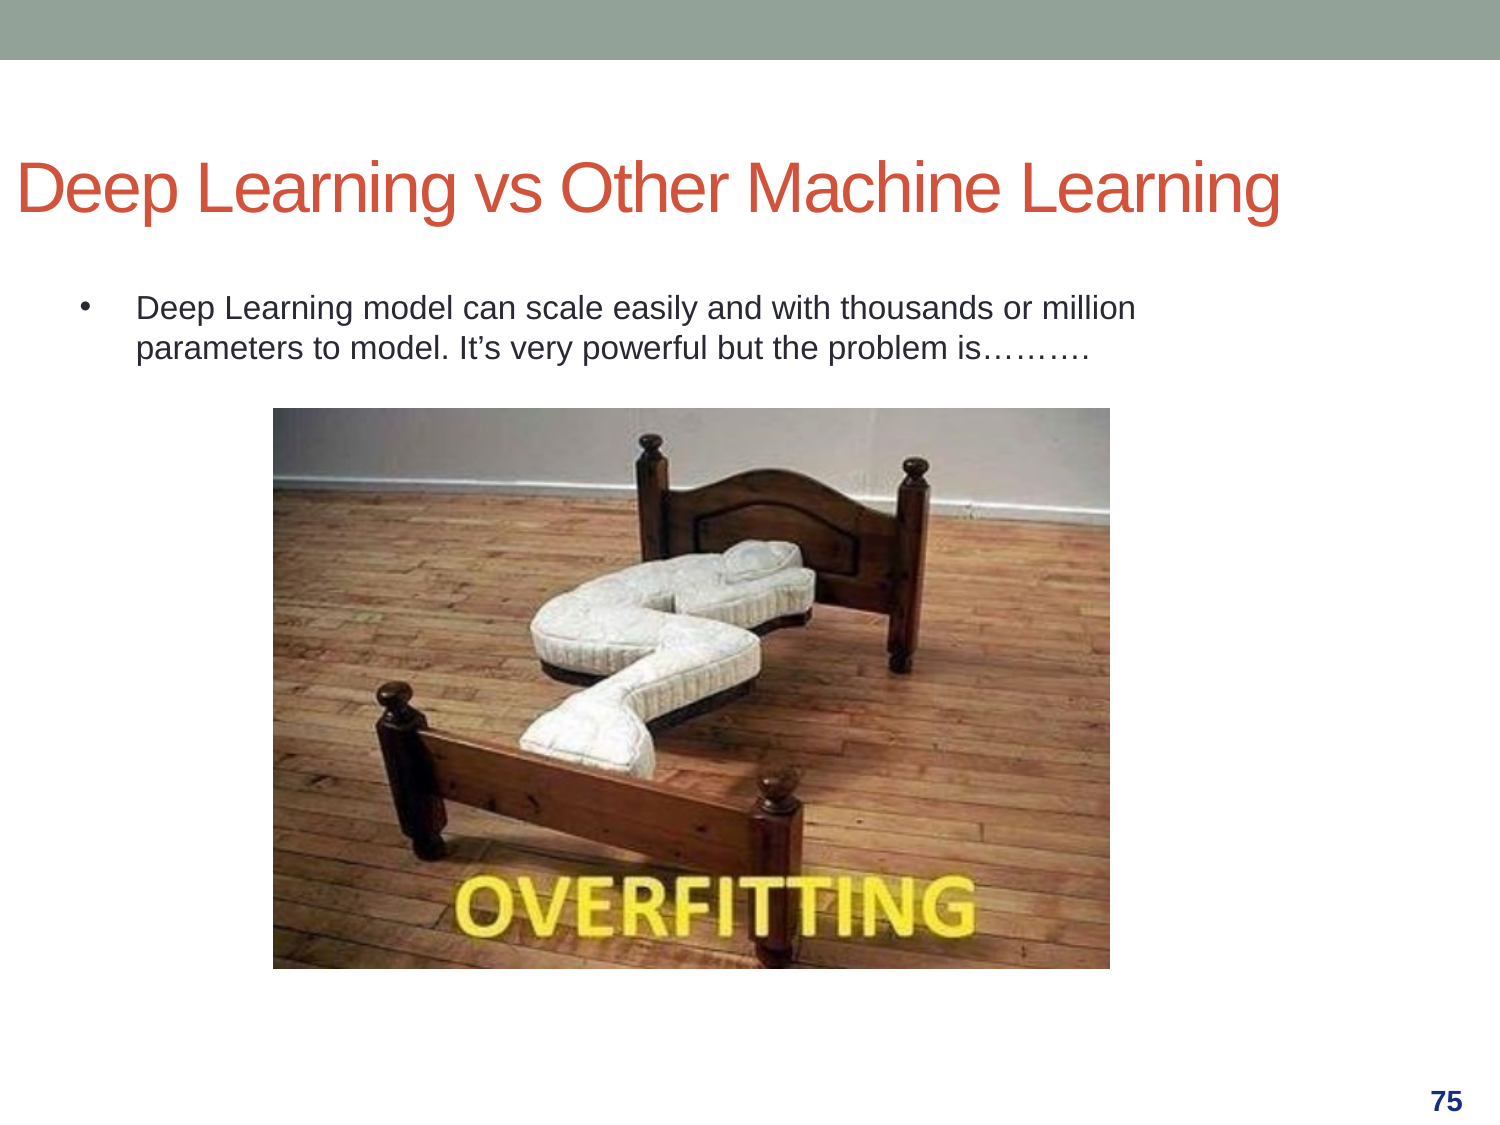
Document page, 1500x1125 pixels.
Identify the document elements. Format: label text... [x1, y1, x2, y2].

picture [273, 408, 1111, 970]
text_box Deep Learning model can scale easily and with thousands or million parameters to model. It’s very powerful but the problem is………. [64, 278, 1319, 480]
title Deep Learning vs Other Machine Learning [0, 101, 1424, 266]
slide_number 75 [1415, 1070, 1499, 1125]
